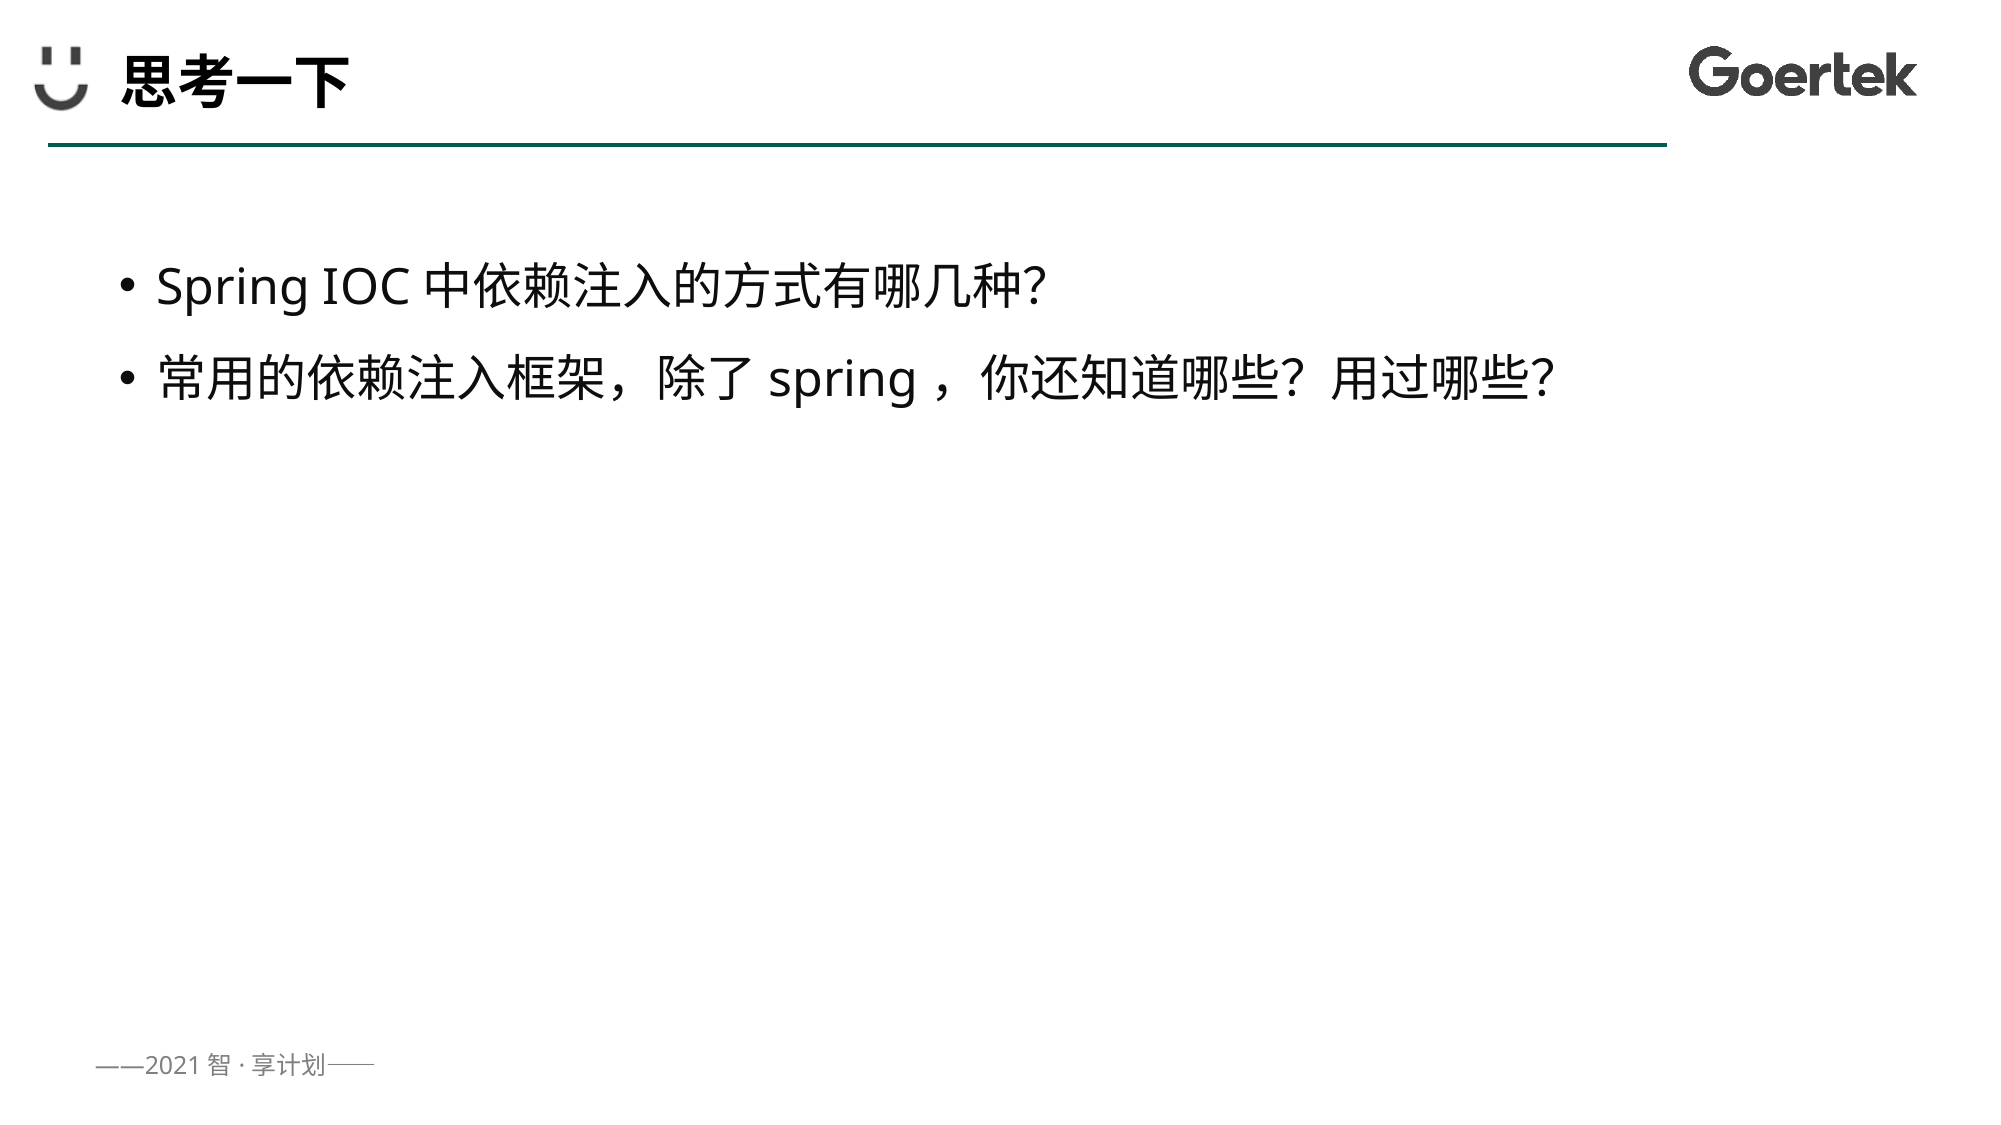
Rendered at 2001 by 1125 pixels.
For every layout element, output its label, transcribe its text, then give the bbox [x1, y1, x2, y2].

text_box Spring IOC中依赖注入的方式有哪几种？ 常用的依赖注入框架，除了spring，你还知道哪些？用过哪些？ [104, 234, 1687, 509]
picture [18, 33, 104, 121]
picture [1830, 46, 1917, 96]
text_box 思考一下 [104, 28, 1830, 142]
